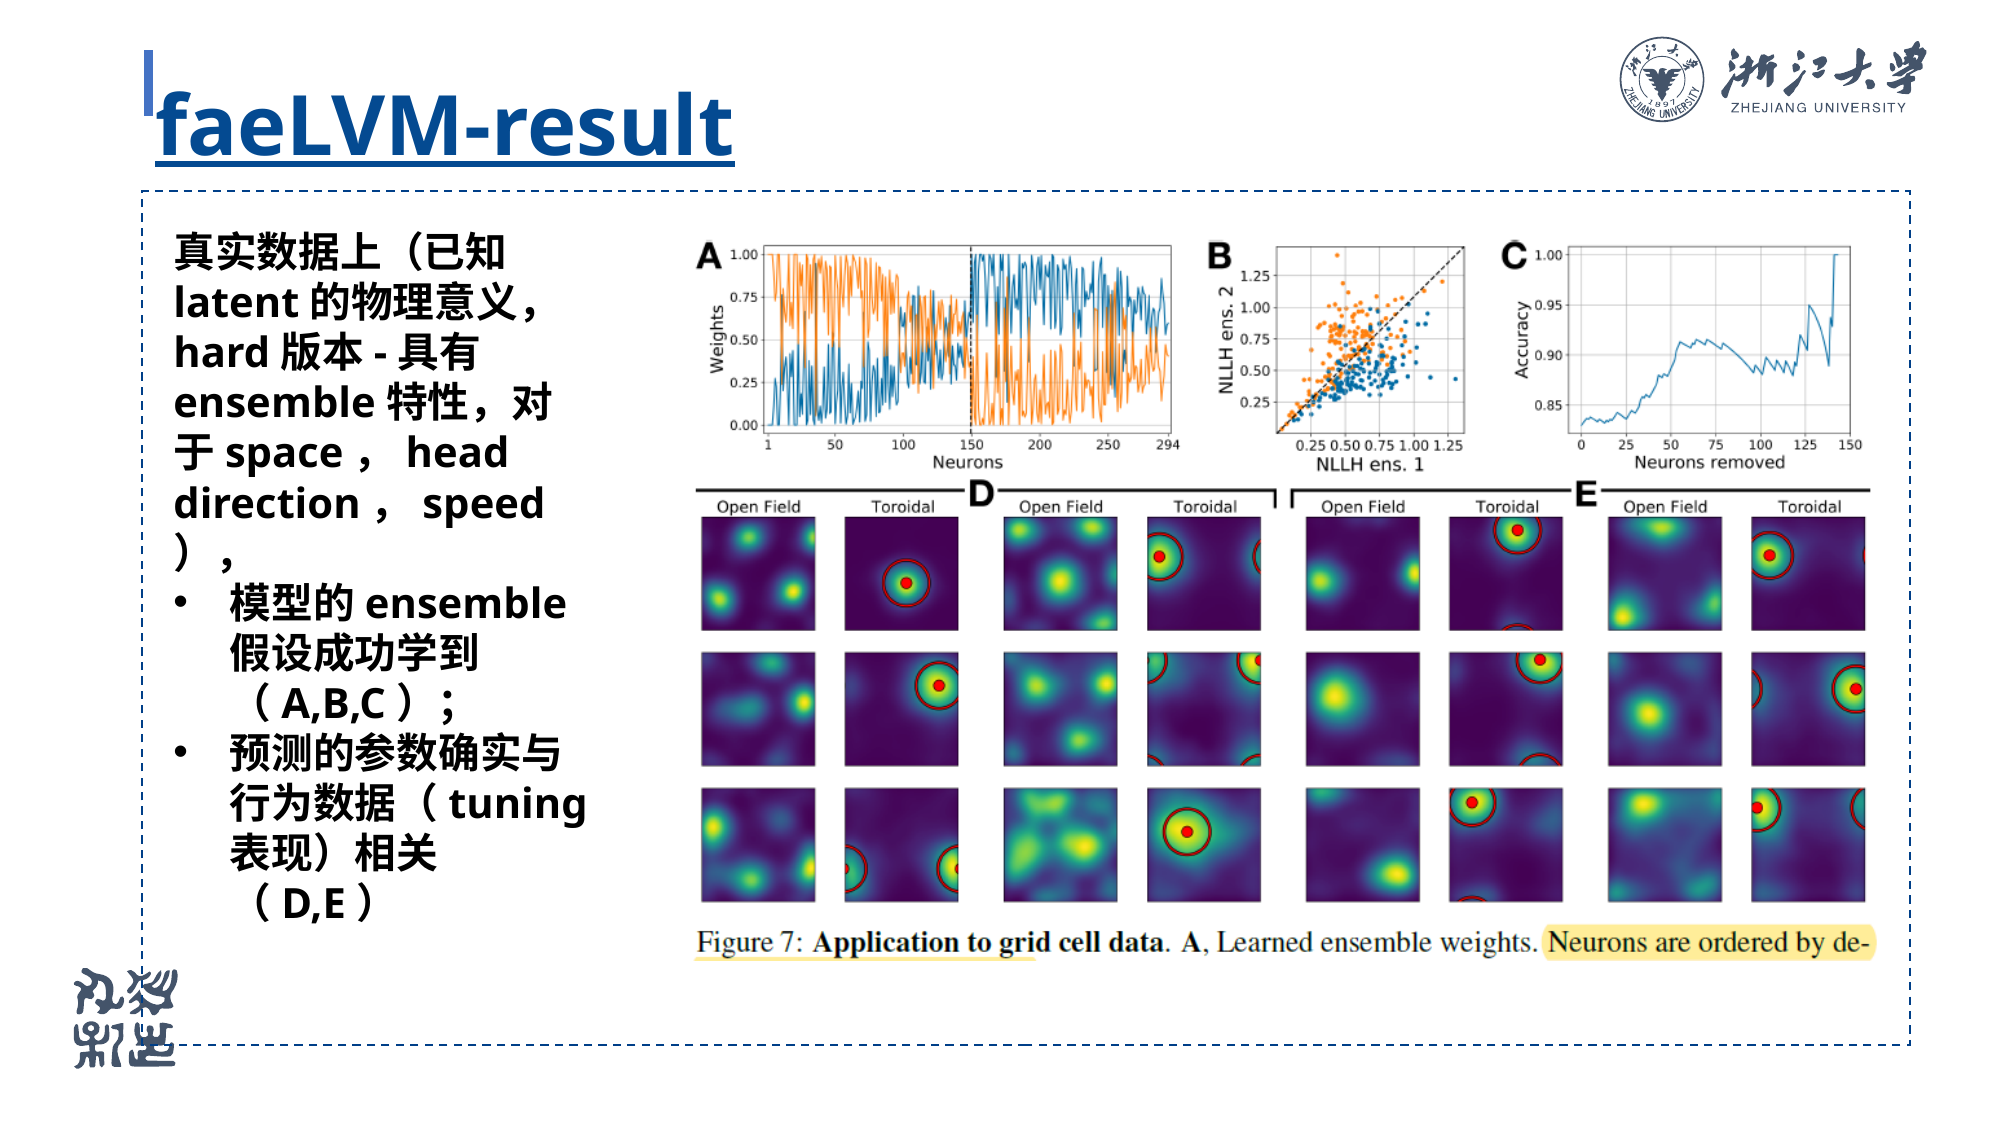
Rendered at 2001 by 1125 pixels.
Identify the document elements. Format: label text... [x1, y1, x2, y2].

text_box [360, 195, 1915, 930]
text_box [141, 190, 1911, 1046]
text_box 真实数据上（已知latent的物理意义，hard版本-具有ensemble特性，对于space，head direction，speed）， 模型的ensemble假设成功学到（A,B,C）； 预测的参数确实与行为数据（tuning表现）相关（D,E） [158, 218, 603, 934]
text_box faeLVM-result [139, 65, 1631, 184]
picture [674, 214, 1895, 961]
text_box [158, 207, 659, 1034]
